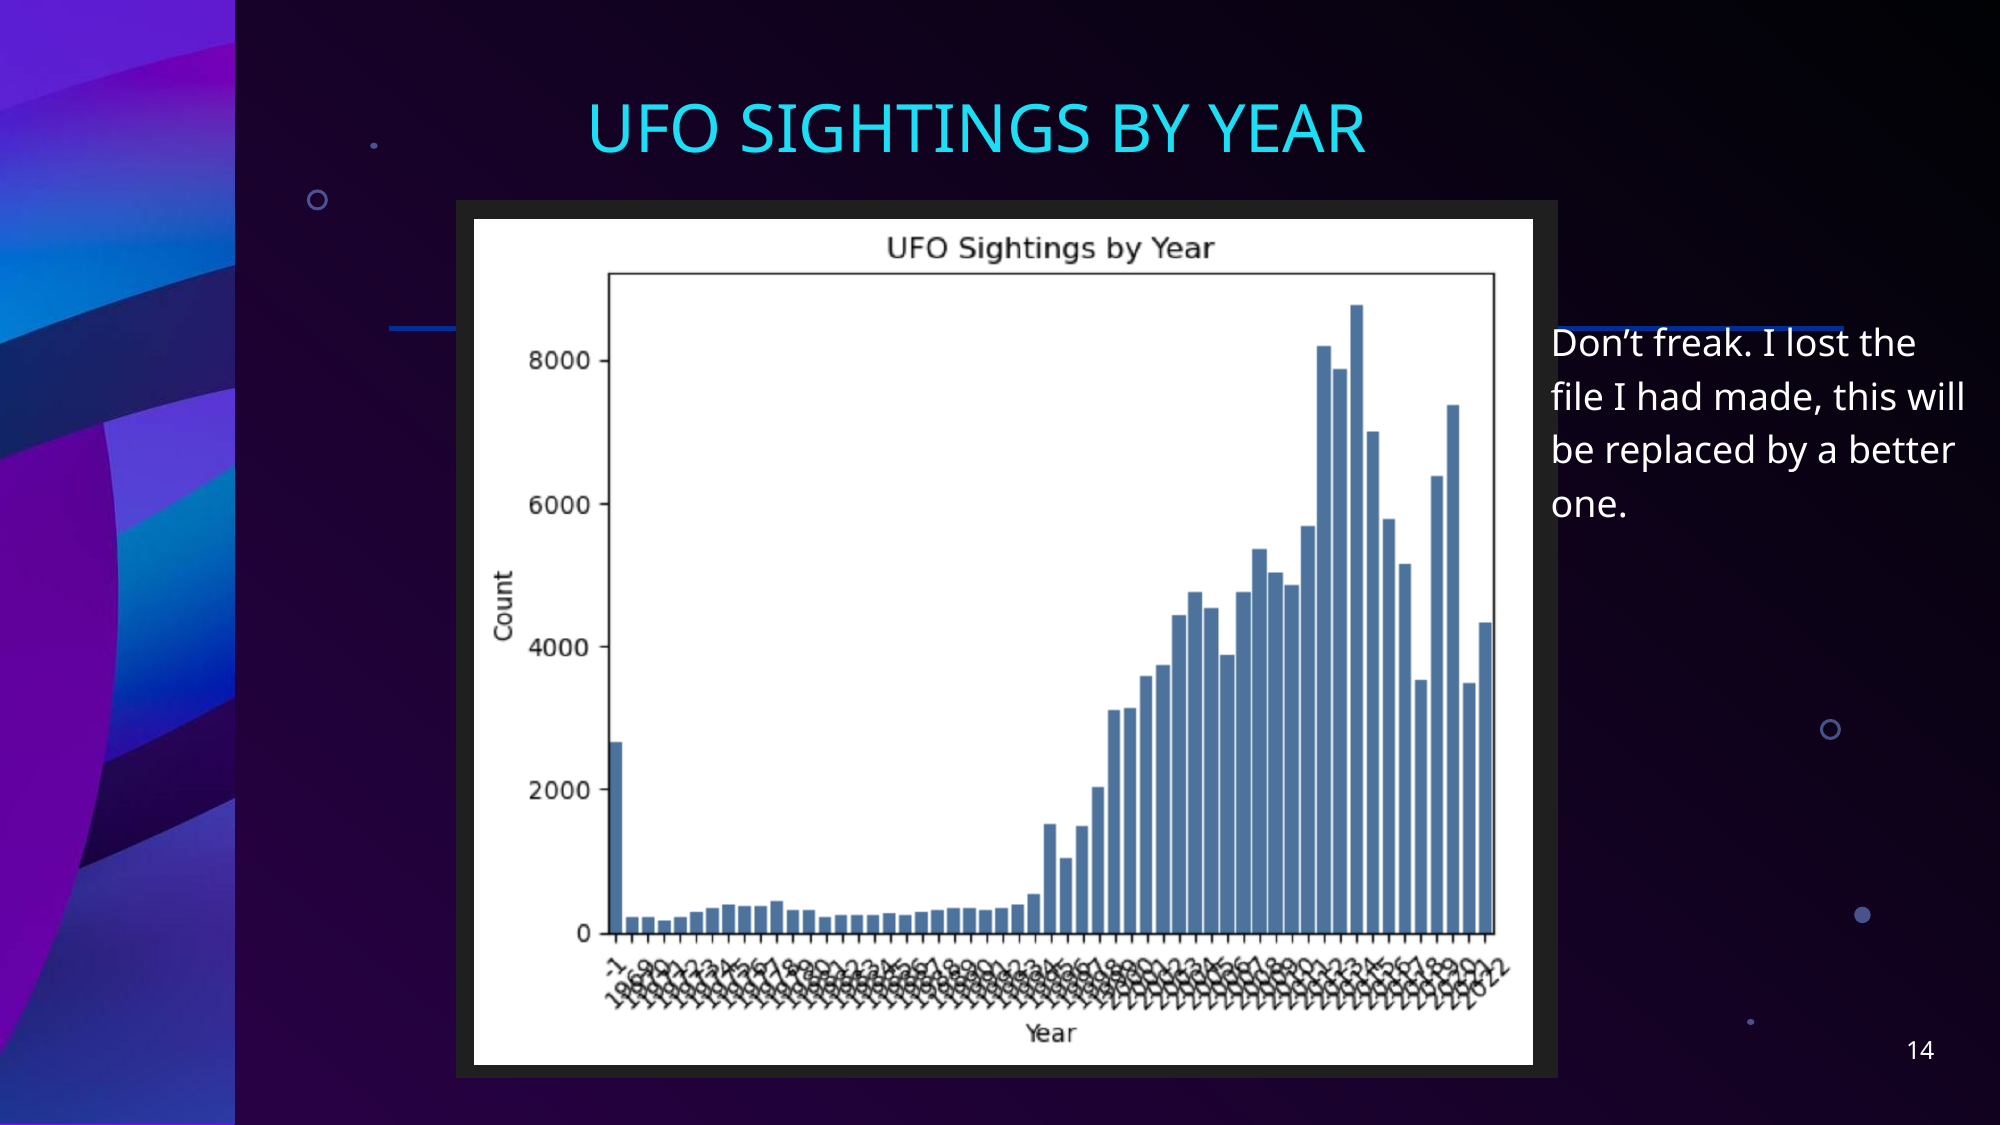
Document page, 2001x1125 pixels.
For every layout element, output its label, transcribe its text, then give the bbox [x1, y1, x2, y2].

picture [0, 0, 235, 1124]
slide_number 14 [1499, 1021, 1950, 1082]
list Don’t freak. I lost the file I had made, this will be replaced by a better one. [1558, 302, 1995, 881]
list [456, 200, 1558, 1078]
title Ufo sightings by year [586, 47, 1536, 175]
